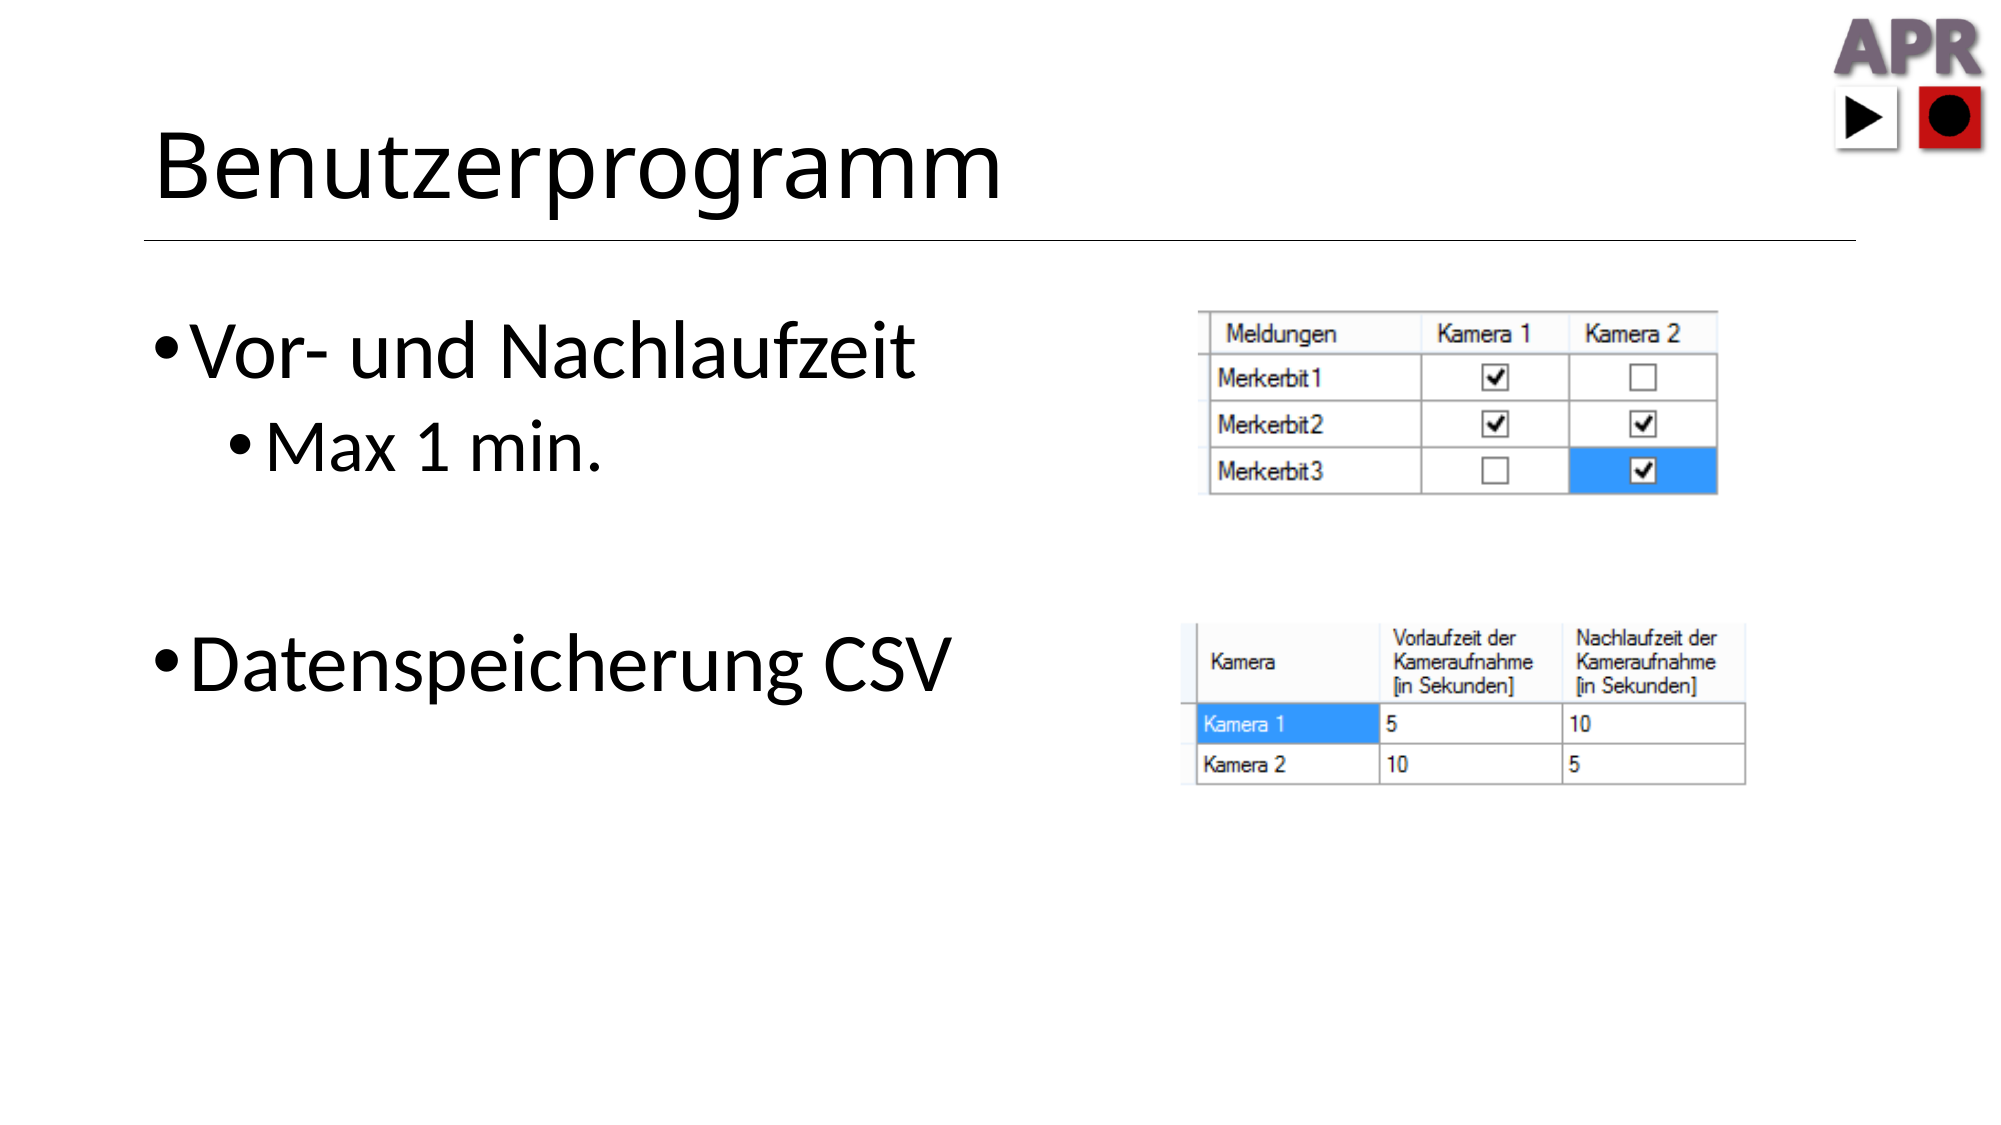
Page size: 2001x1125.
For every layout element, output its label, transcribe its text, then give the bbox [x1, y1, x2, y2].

picture [1180, 609, 1763, 802]
title Benutzerprogramm [137, 59, 1863, 278]
picture [1822, 0, 2000, 178]
picture [1197, 290, 1744, 523]
list Vor- und Nachlaufzeit Max 1 min. Datenspeicherung CSV [137, 299, 1117, 1014]
